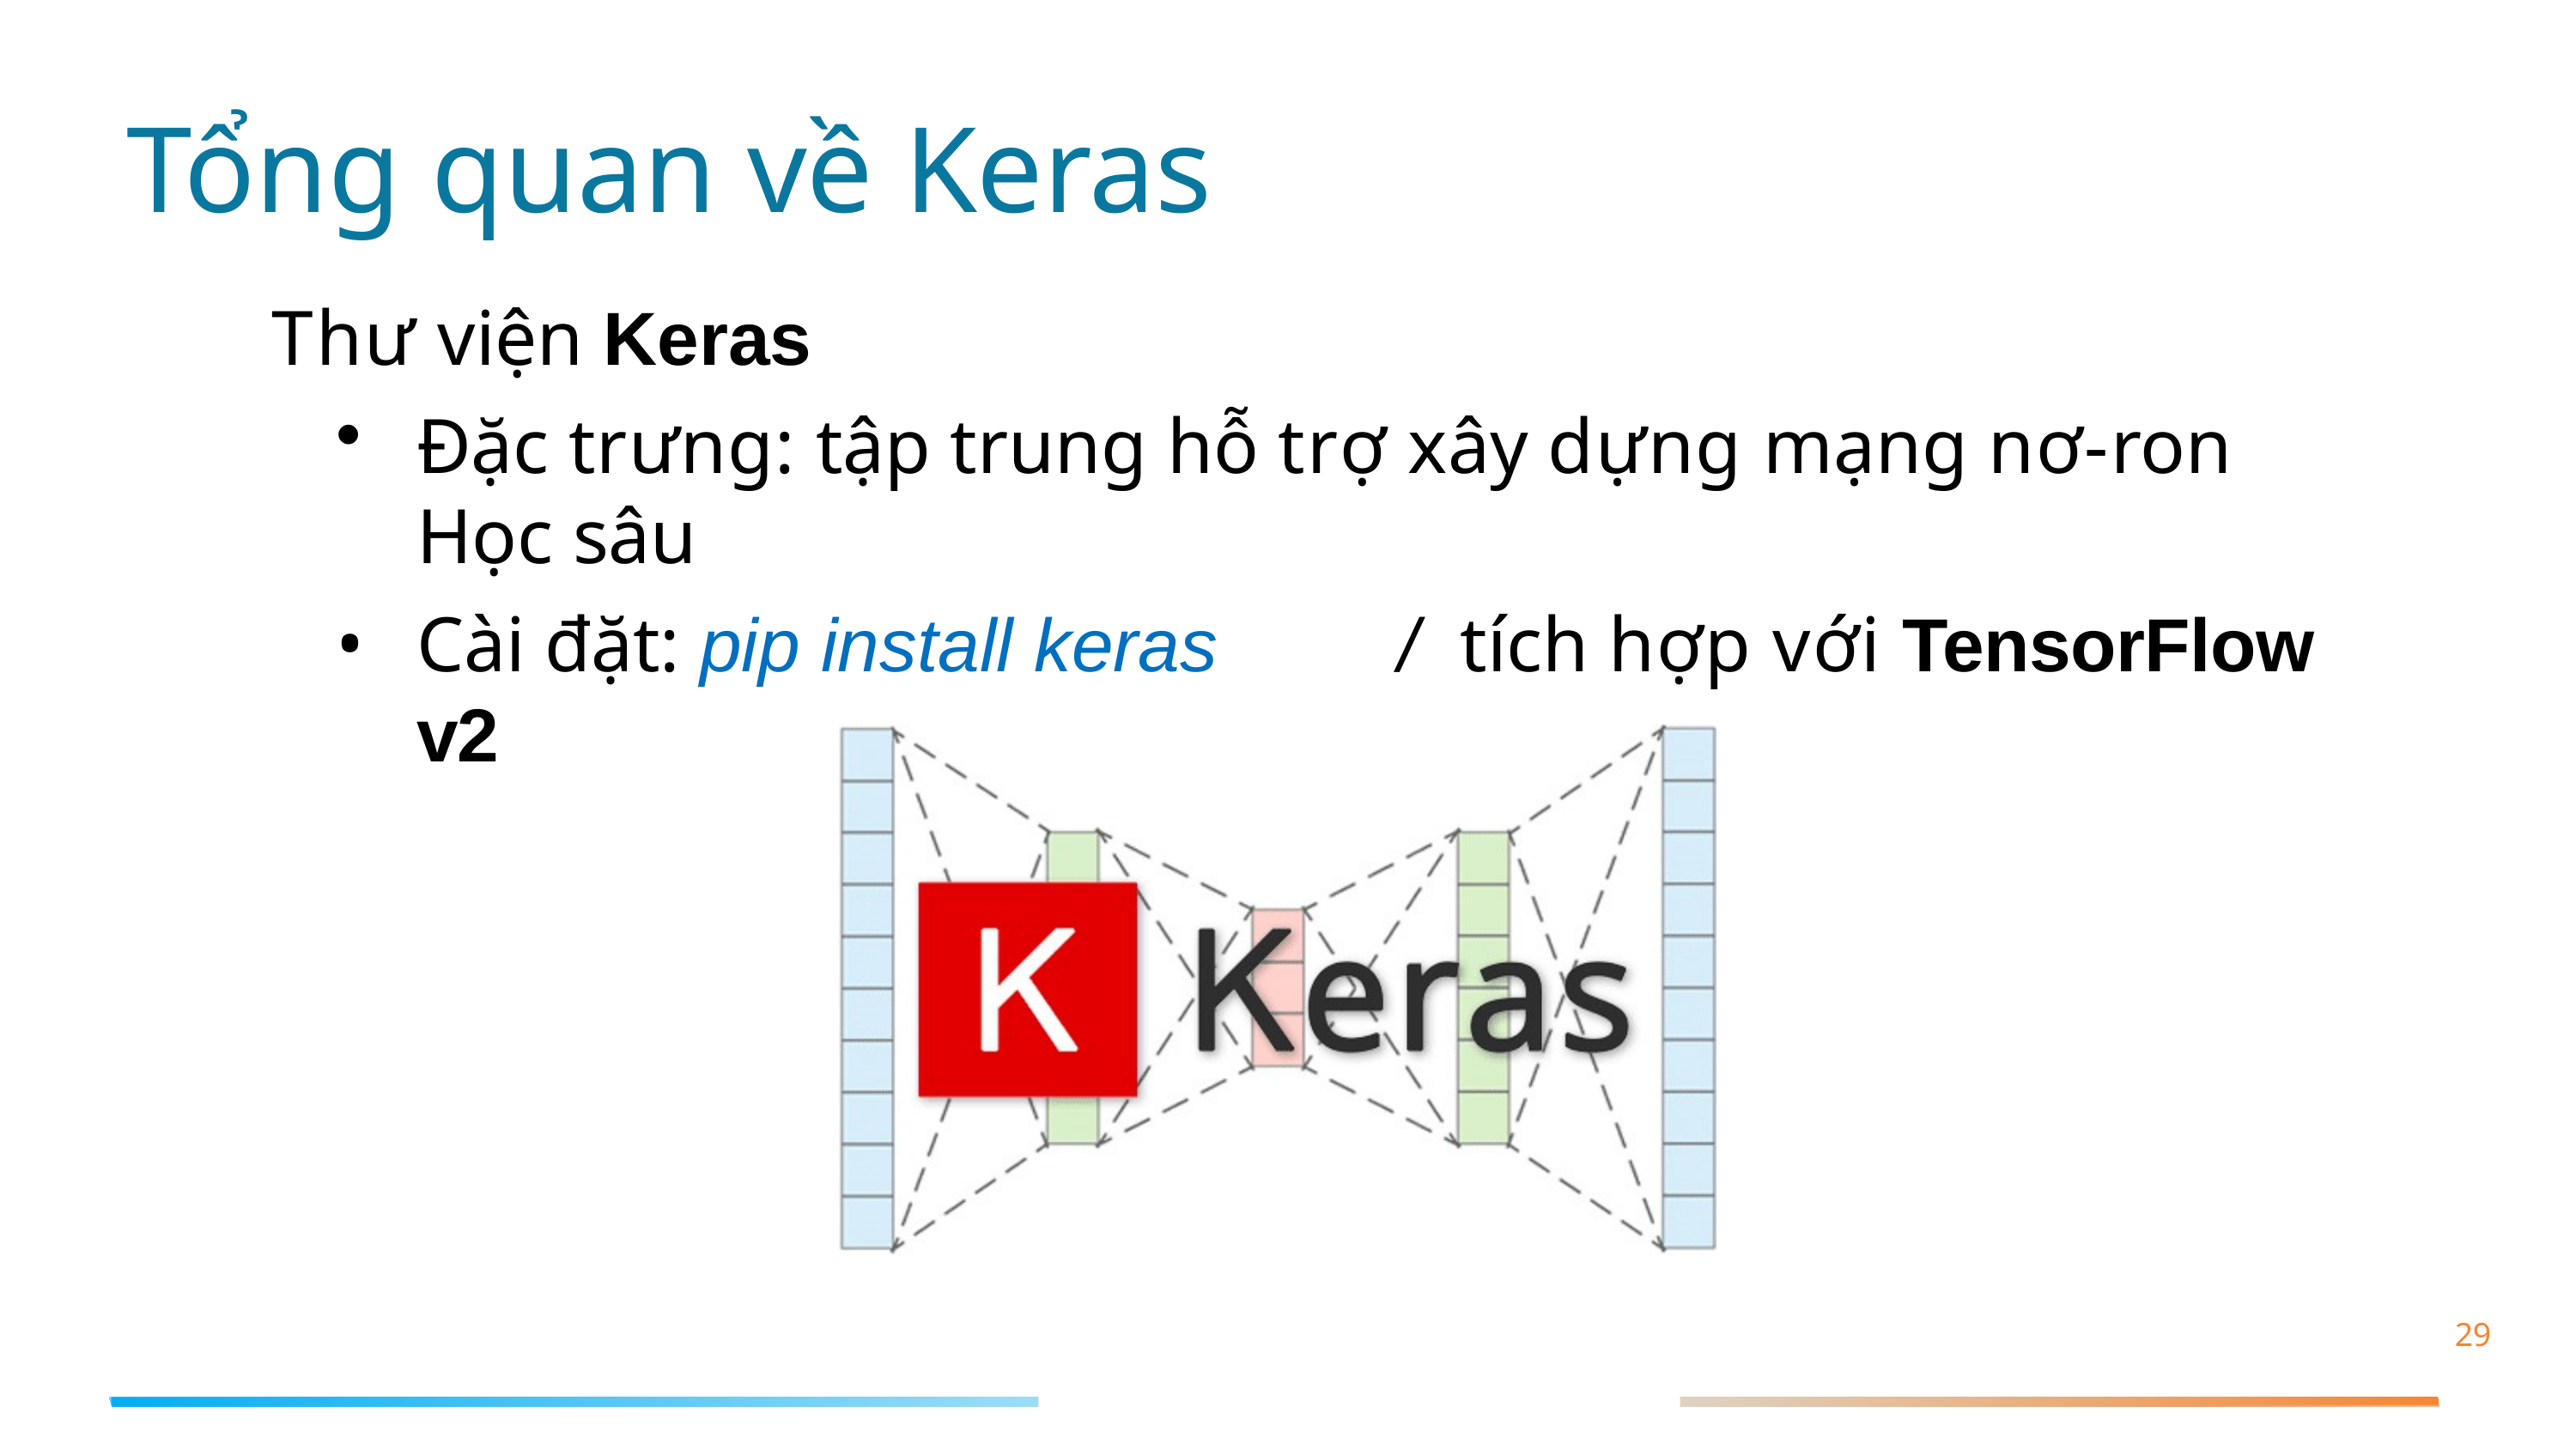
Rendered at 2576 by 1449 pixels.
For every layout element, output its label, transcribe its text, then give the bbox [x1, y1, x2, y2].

title Tổng quan về Keras [125, 92, 2245, 336]
text_box Thư viện Keras Đặc trưng: tập trung hỗ trợ xây dựng mạng nơ-ron Học sâu Cài đặt: pip install keras / tích hợp với TensorFlow v2 [270, 270, 2389, 778]
slide_number 29 [2452, 1320, 2498, 1449]
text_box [108, 1367, 2439, 1427]
picture [837, 724, 1716, 1297]
